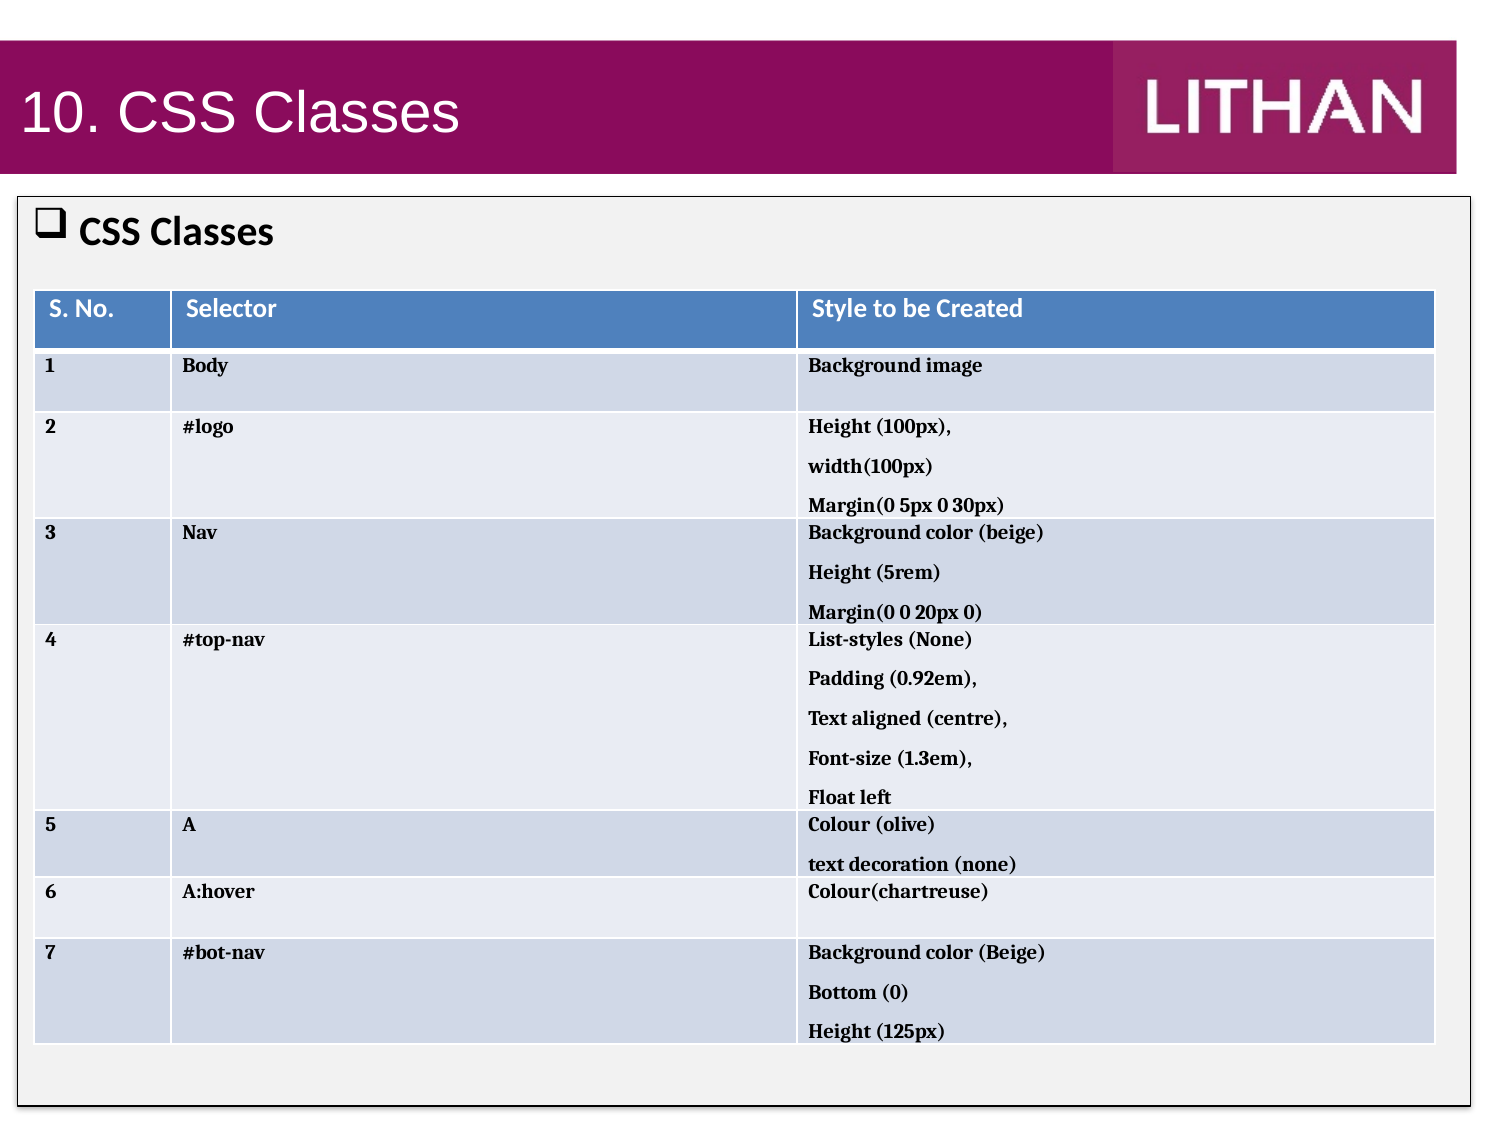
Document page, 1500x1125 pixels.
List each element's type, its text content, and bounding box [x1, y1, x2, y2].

table_cell Background color (beige) Height (5rem) Margin(0 0 20px 0) [798, 519, 1434, 624]
table_header S. No. [35, 291, 170, 348]
table_cell A [172, 811, 796, 876]
table_cell 4 [35, 625, 170, 809]
text_box CSS Classes [17, 196, 1471, 1107]
table_cell Height (100px), width(100px) Margin(0 5px 0 30px) [798, 413, 1434, 517]
table_cell #bot-nav [172, 939, 796, 1043]
table_cell #logo [172, 413, 796, 517]
picture [0, 37, 1460, 178]
table_cell 1 [35, 354, 170, 411]
table_cell List-styles (None) Padding (0.92em), Text aligned (centre), Font-size (1.3em), Float left [798, 625, 1434, 809]
table_header Style to be Created [798, 291, 1434, 348]
text_box 10. CSS Classes [5, 66, 1176, 152]
table_cell 6 [35, 878, 170, 937]
table_cell A:hover [172, 878, 796, 937]
table_cell #top-nav [172, 625, 796, 809]
table_cell 7 [35, 939, 170, 1043]
table_cell 2 [35, 413, 170, 517]
table_header Selector [172, 291, 796, 348]
table_cell Colour(chartreuse) [798, 878, 1434, 937]
table_cell 3 [35, 519, 170, 624]
table_cell Body [172, 354, 796, 411]
table_cell Colour (olive) text decoration (none) [798, 811, 1434, 876]
table_cell Background image [798, 354, 1434, 411]
table_cell 5 [35, 811, 170, 876]
table_cell Background color (Beige) Bottom (0) Height (125px) [798, 939, 1434, 1043]
table_cell Nav [172, 519, 796, 624]
